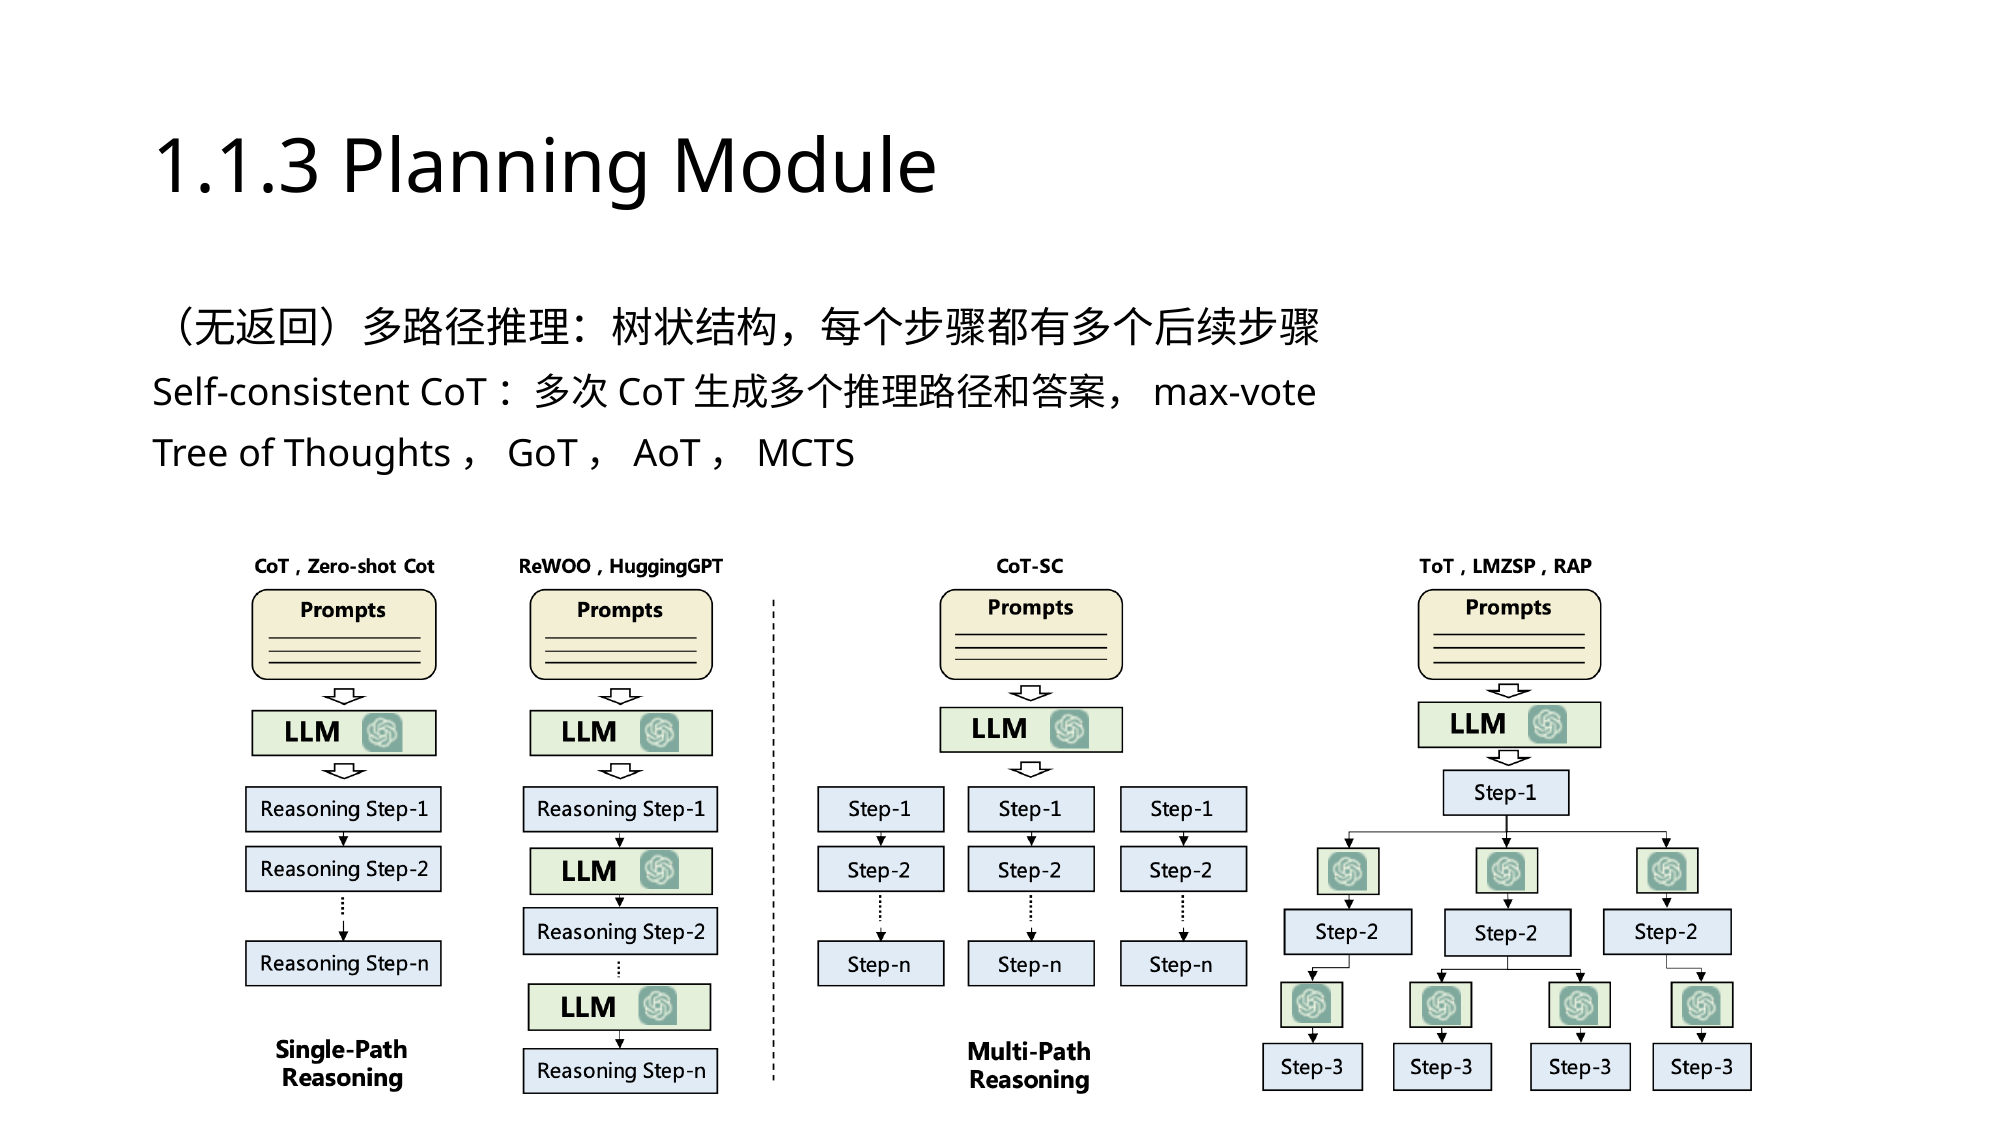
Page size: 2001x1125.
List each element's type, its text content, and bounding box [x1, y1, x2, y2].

list （无返回）多路径推理：树状结构，每个步骤都有多个后续步骤 Self-consistent CoT：多次CoT生成多个推理路径和答案，max-vote Tree of Thoughts，GoT，AoT，MCTS [137, 299, 1911, 1066]
title 1.1.3 Planning Module [137, 59, 1863, 278]
picture [243, 539, 1757, 1102]
